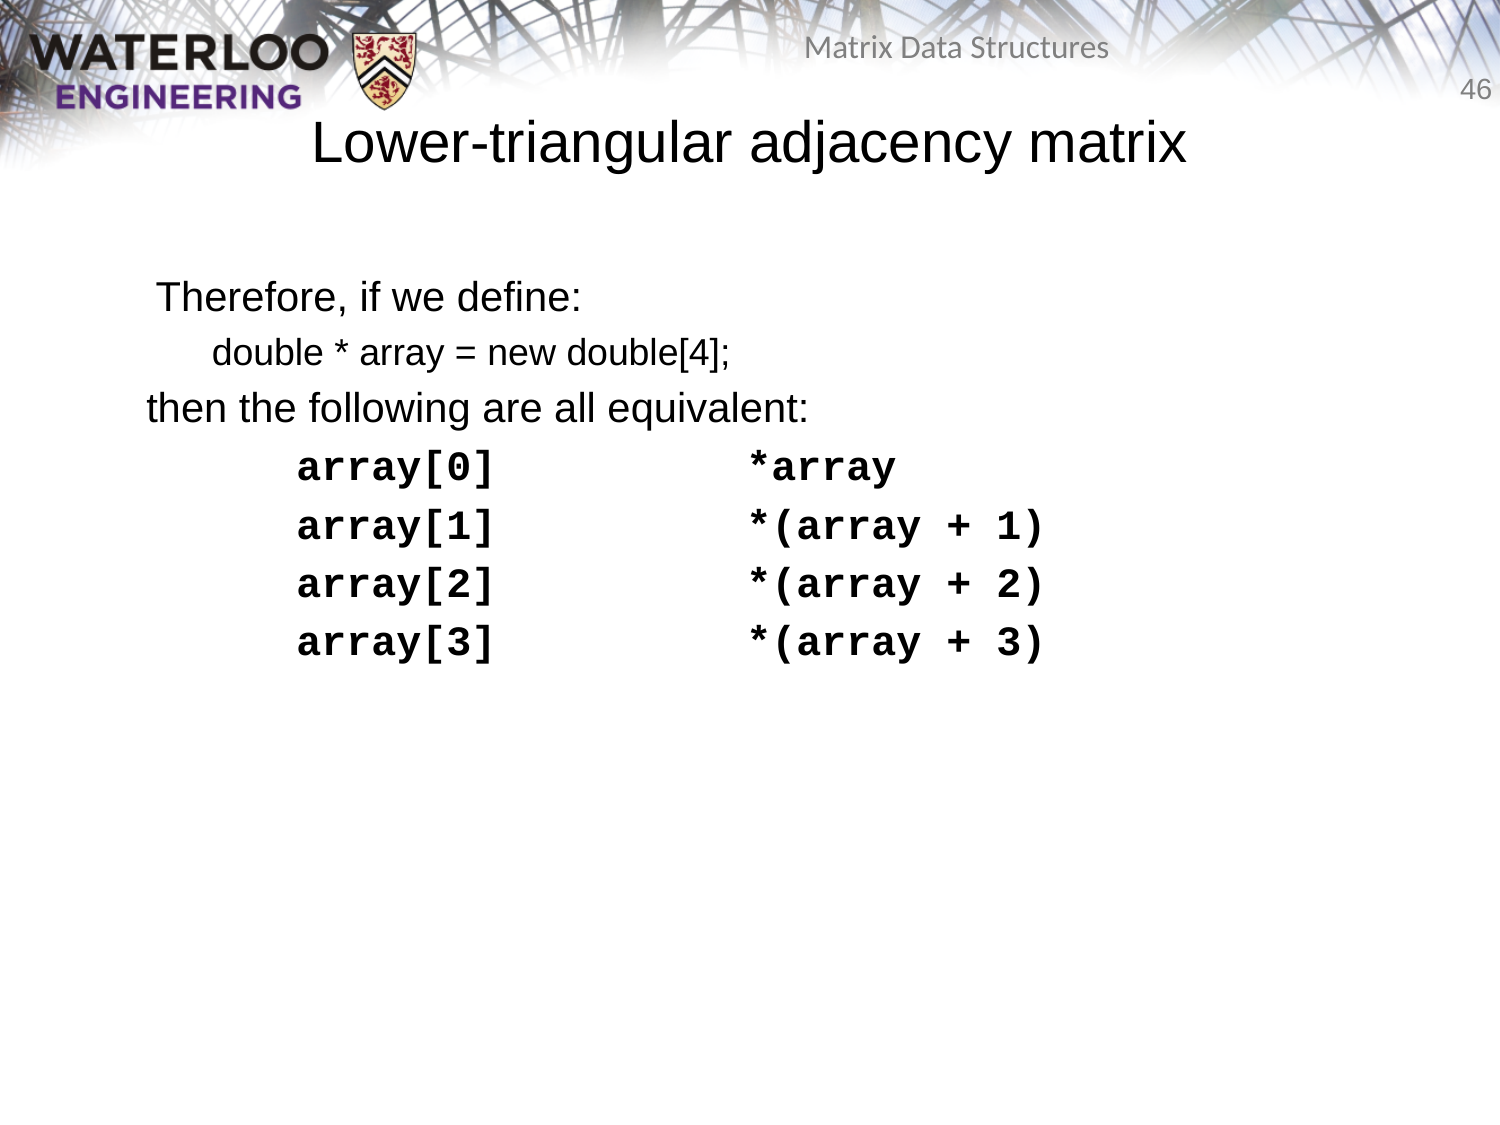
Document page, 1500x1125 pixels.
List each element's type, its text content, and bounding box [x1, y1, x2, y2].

picture [0, 0, 1500, 1125]
title Lower-triangular adjacency matrix [74, 44, 1426, 233]
list Therefore, if we define: double * array = new double[4]; then the following are all equivalent: array[0] *array array[1] *(array + 1) array[2] *(array + 2) array[3] *(array + 3) [74, 262, 1426, 1006]
